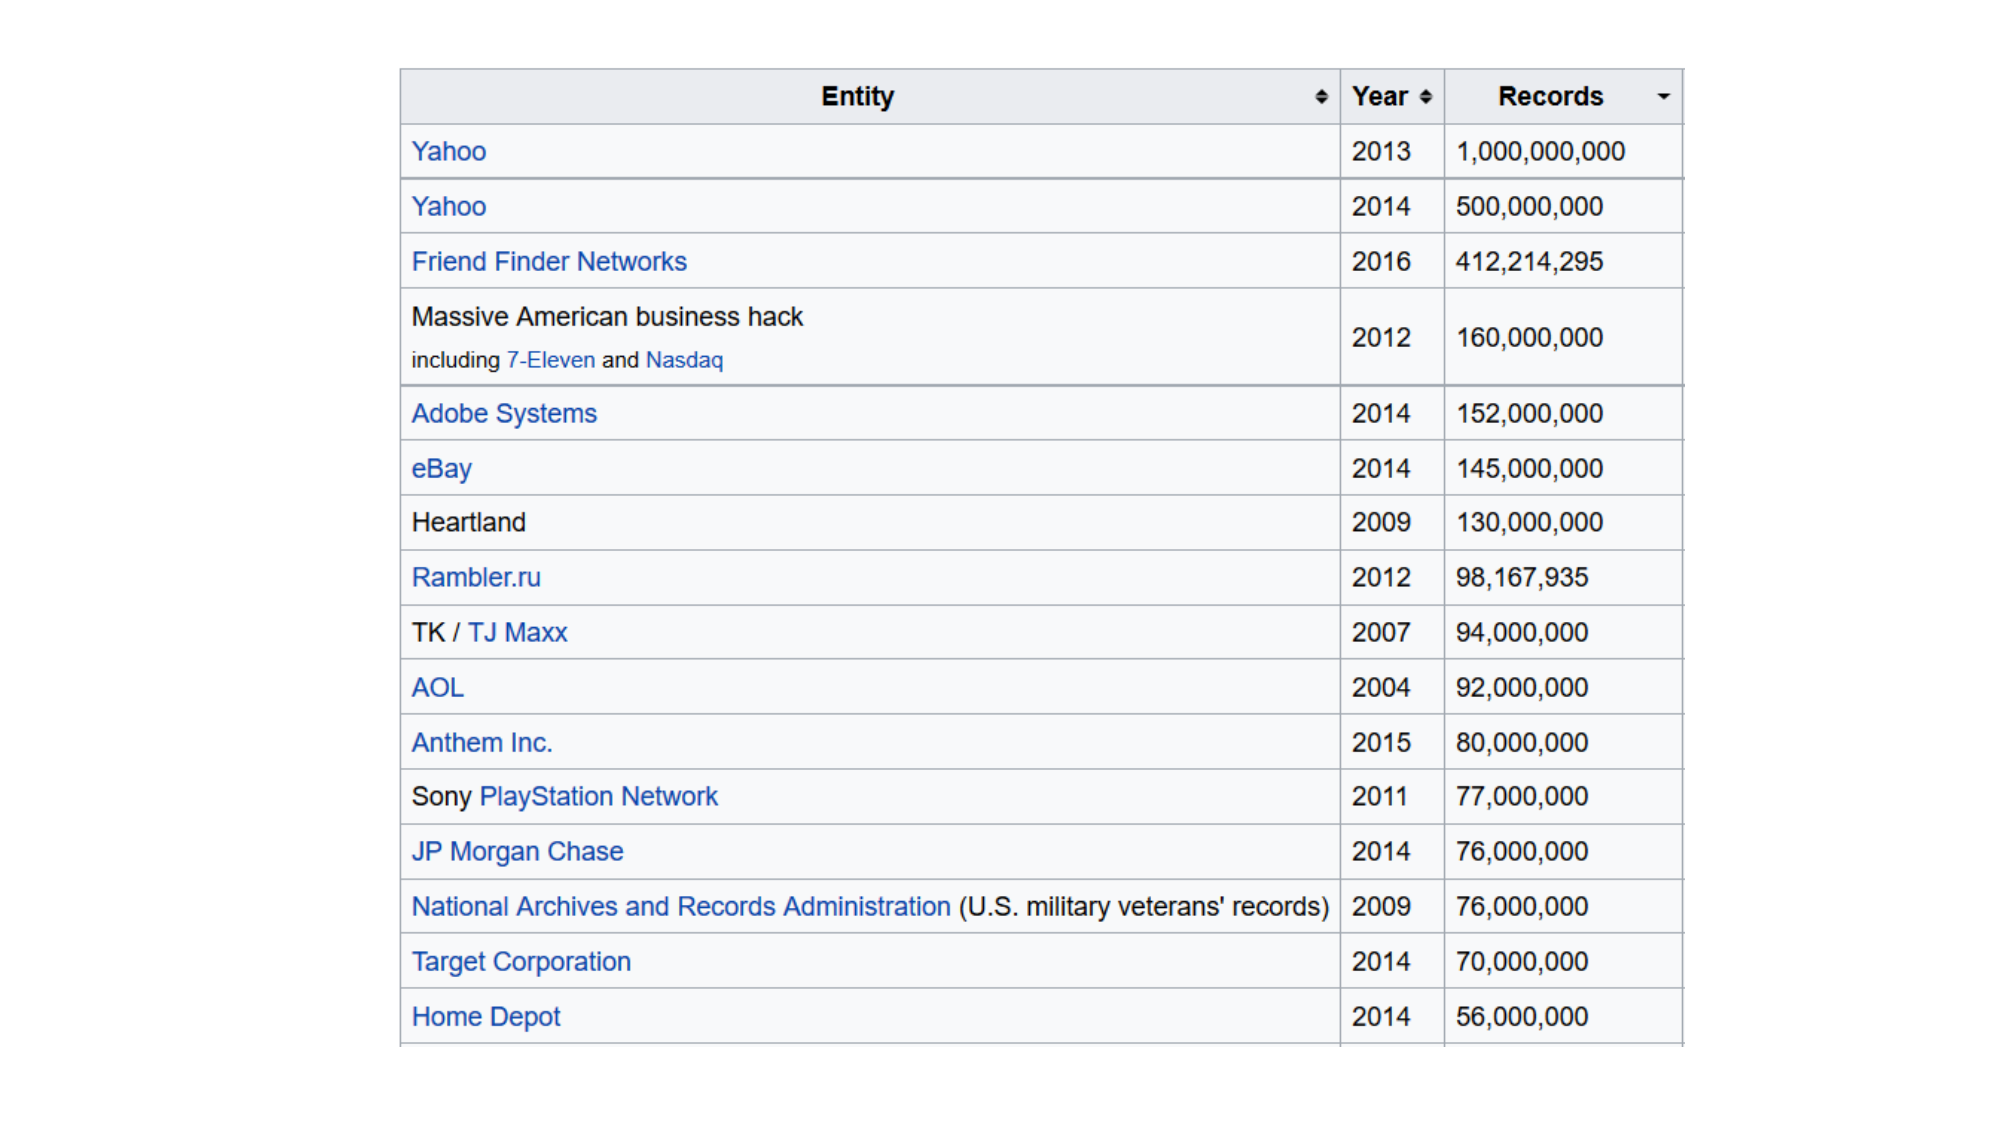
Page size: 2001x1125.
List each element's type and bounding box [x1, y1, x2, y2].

picture [387, 58, 1685, 1048]
